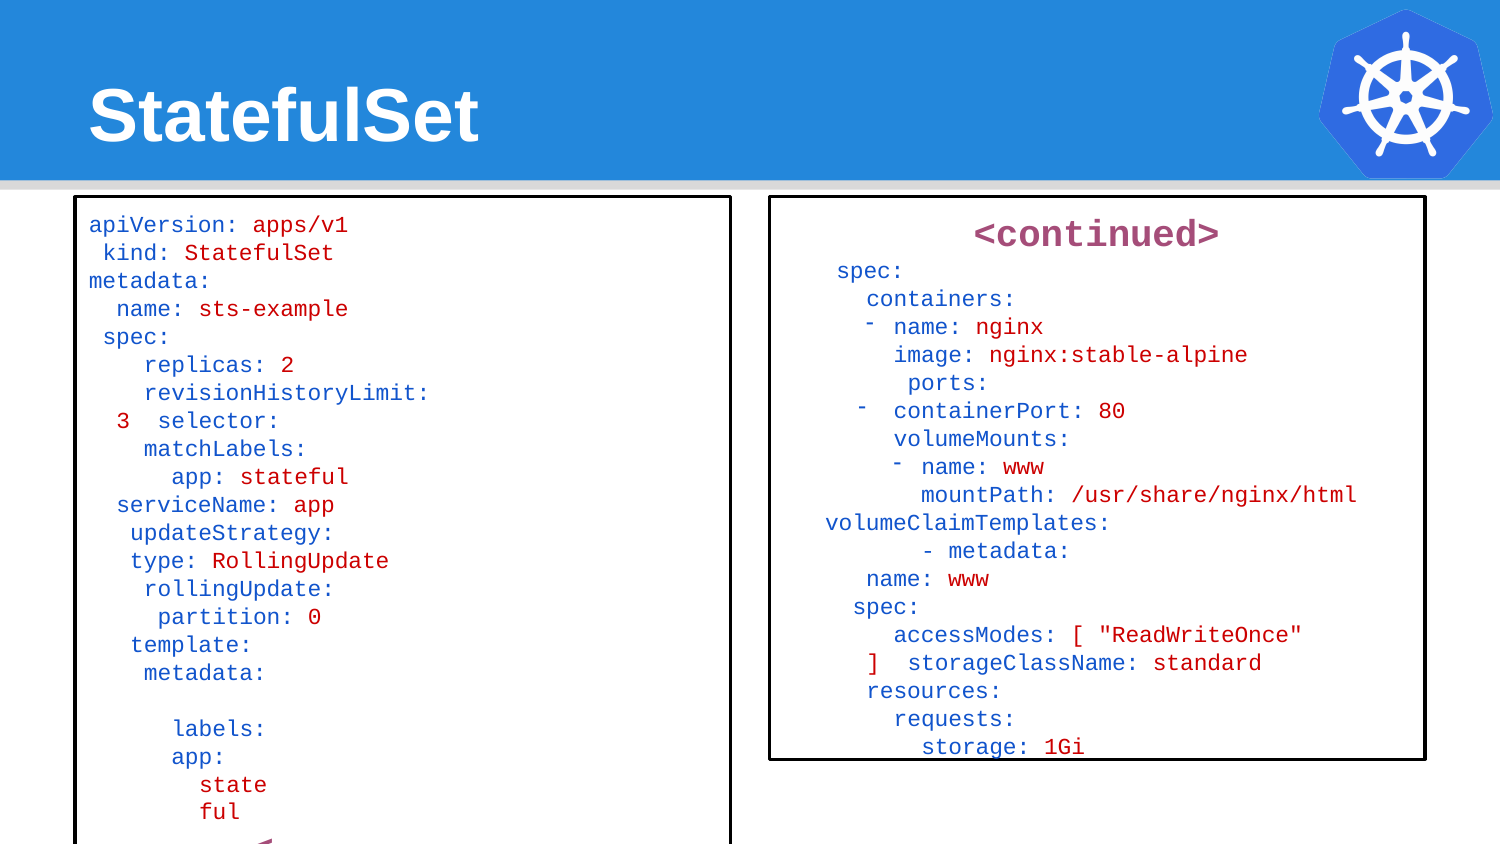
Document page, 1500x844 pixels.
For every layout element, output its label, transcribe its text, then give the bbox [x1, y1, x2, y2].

title StatefulSet [86, 64, 483, 196]
text_box <continued> spec: containers: name: nginx image: nginx:stable-alpine ports: containerPort: 80 volumeMounts: name: www mountPath: /usr/share/nginx/html volumeClaimTemplates: - metadata: name: www spec: accessModes: [ "ReadWriteOnce" ] storageClassName: standard resources: requests: storage: 1Gi [769, 196, 1426, 760]
text_box apiVersion: apps/v1 kind: StatefulSet metadata: name: sts-example spec: replicas: 2 revisionHistoryLimit: 3 selector: matchLabels: app: stateful serviceName: app updateStrategy: type: RollingUpdate rollingUpdate: partition: 0 template: metadata: labels: app: stateful <continued> [75, 196, 731, 844]
picture [1318, 7, 1494, 182]
